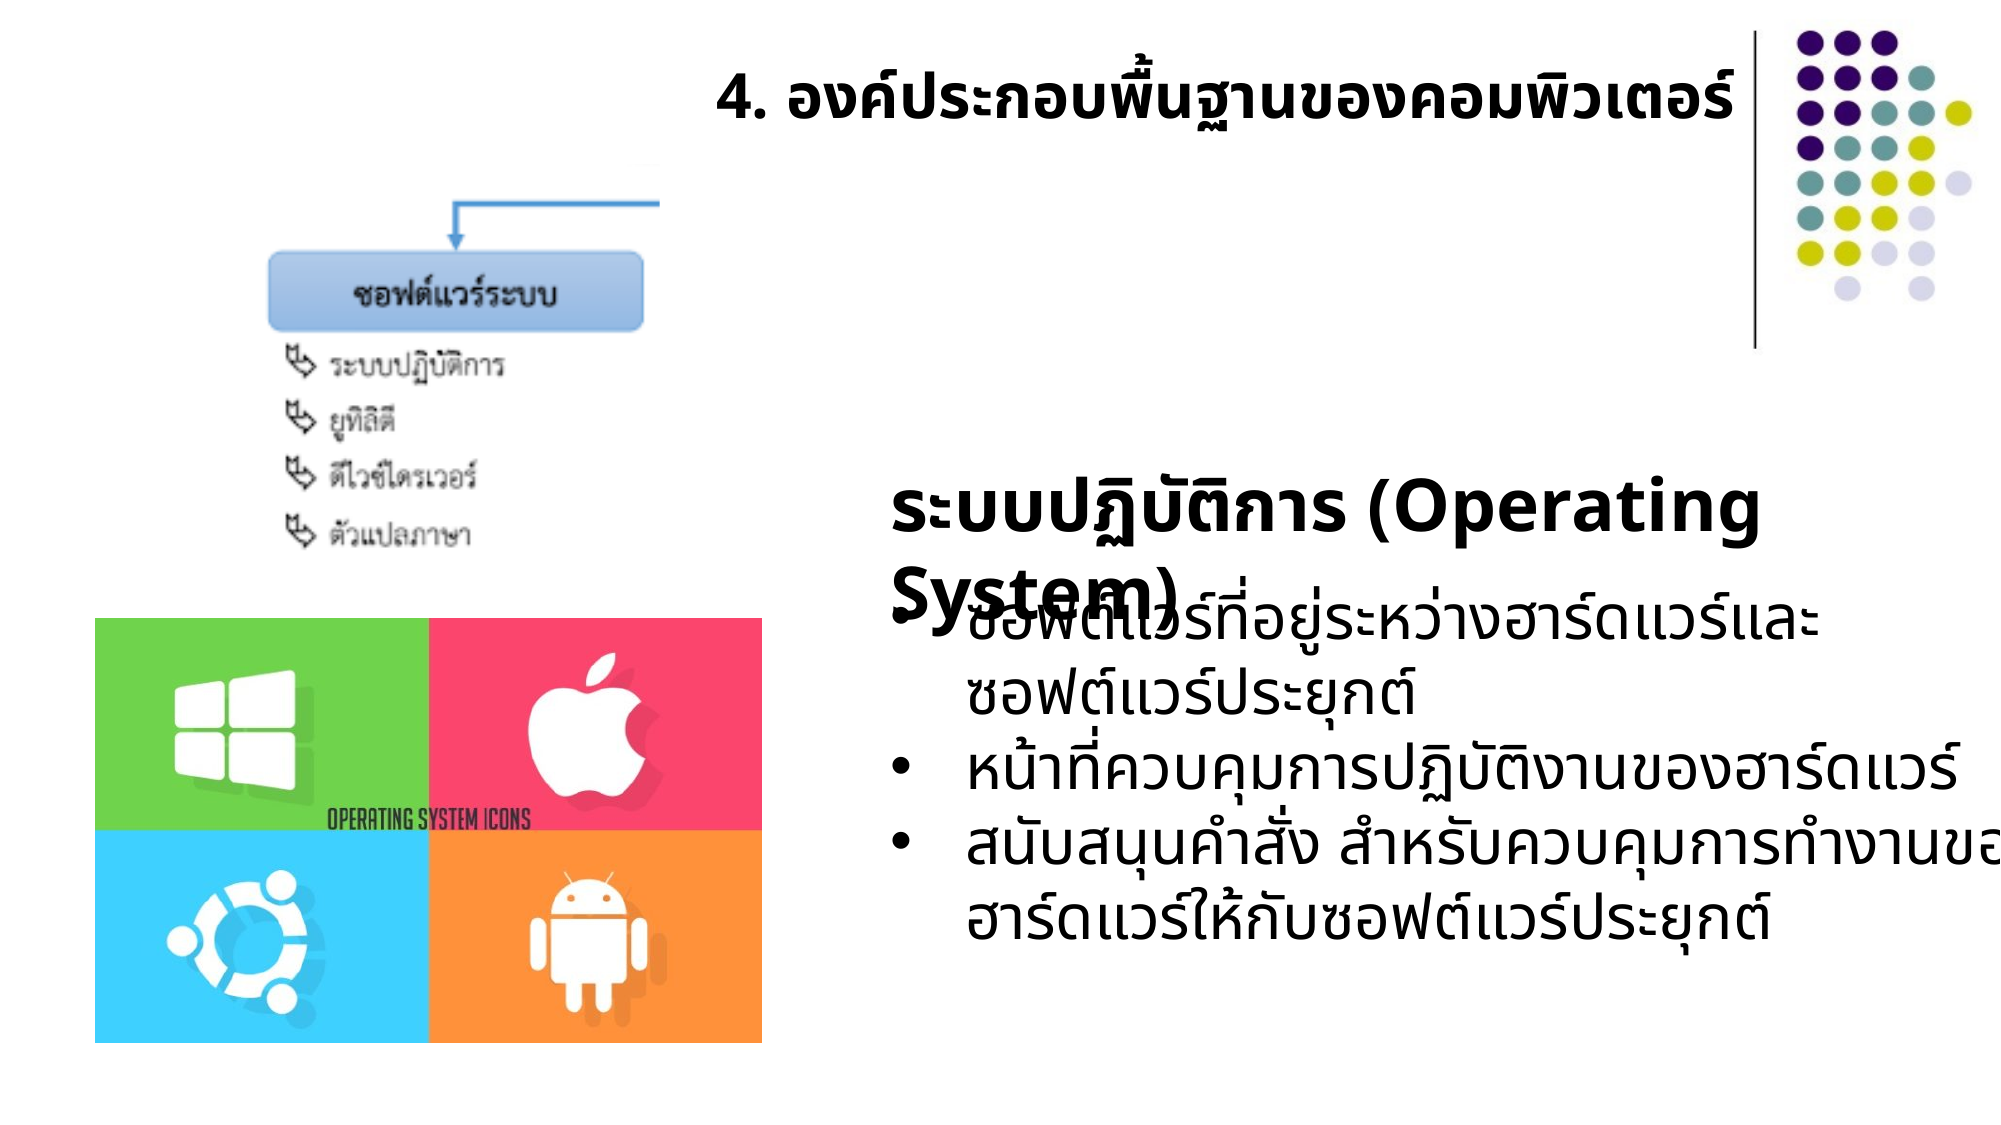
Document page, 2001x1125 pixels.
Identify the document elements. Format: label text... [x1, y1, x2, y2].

text_box 4. องค์ประกอบพื้นฐานของคอมพิวเตอร์ [0, 48, 1751, 139]
picture [0, 0, 2001, 1125]
text_box ซอฟต์แวร์ที่อยู่ระหว่างฮาร์ดแวร์และซอฟต์แวร์ประยุกต์ หน้าที่ควบคุมการปฏิบัติงานของฮาร์ดแวร์ สนับสนุนคำสั่ง สำหรับควบคุมการทำงานของฮาร์ดแวร์ให้กับซอฟต์แวร์ประยุกต์ [875, 570, 2000, 960]
text_box ระบบปฏิบัติการ (Operating System) [875, 451, 1875, 641]
